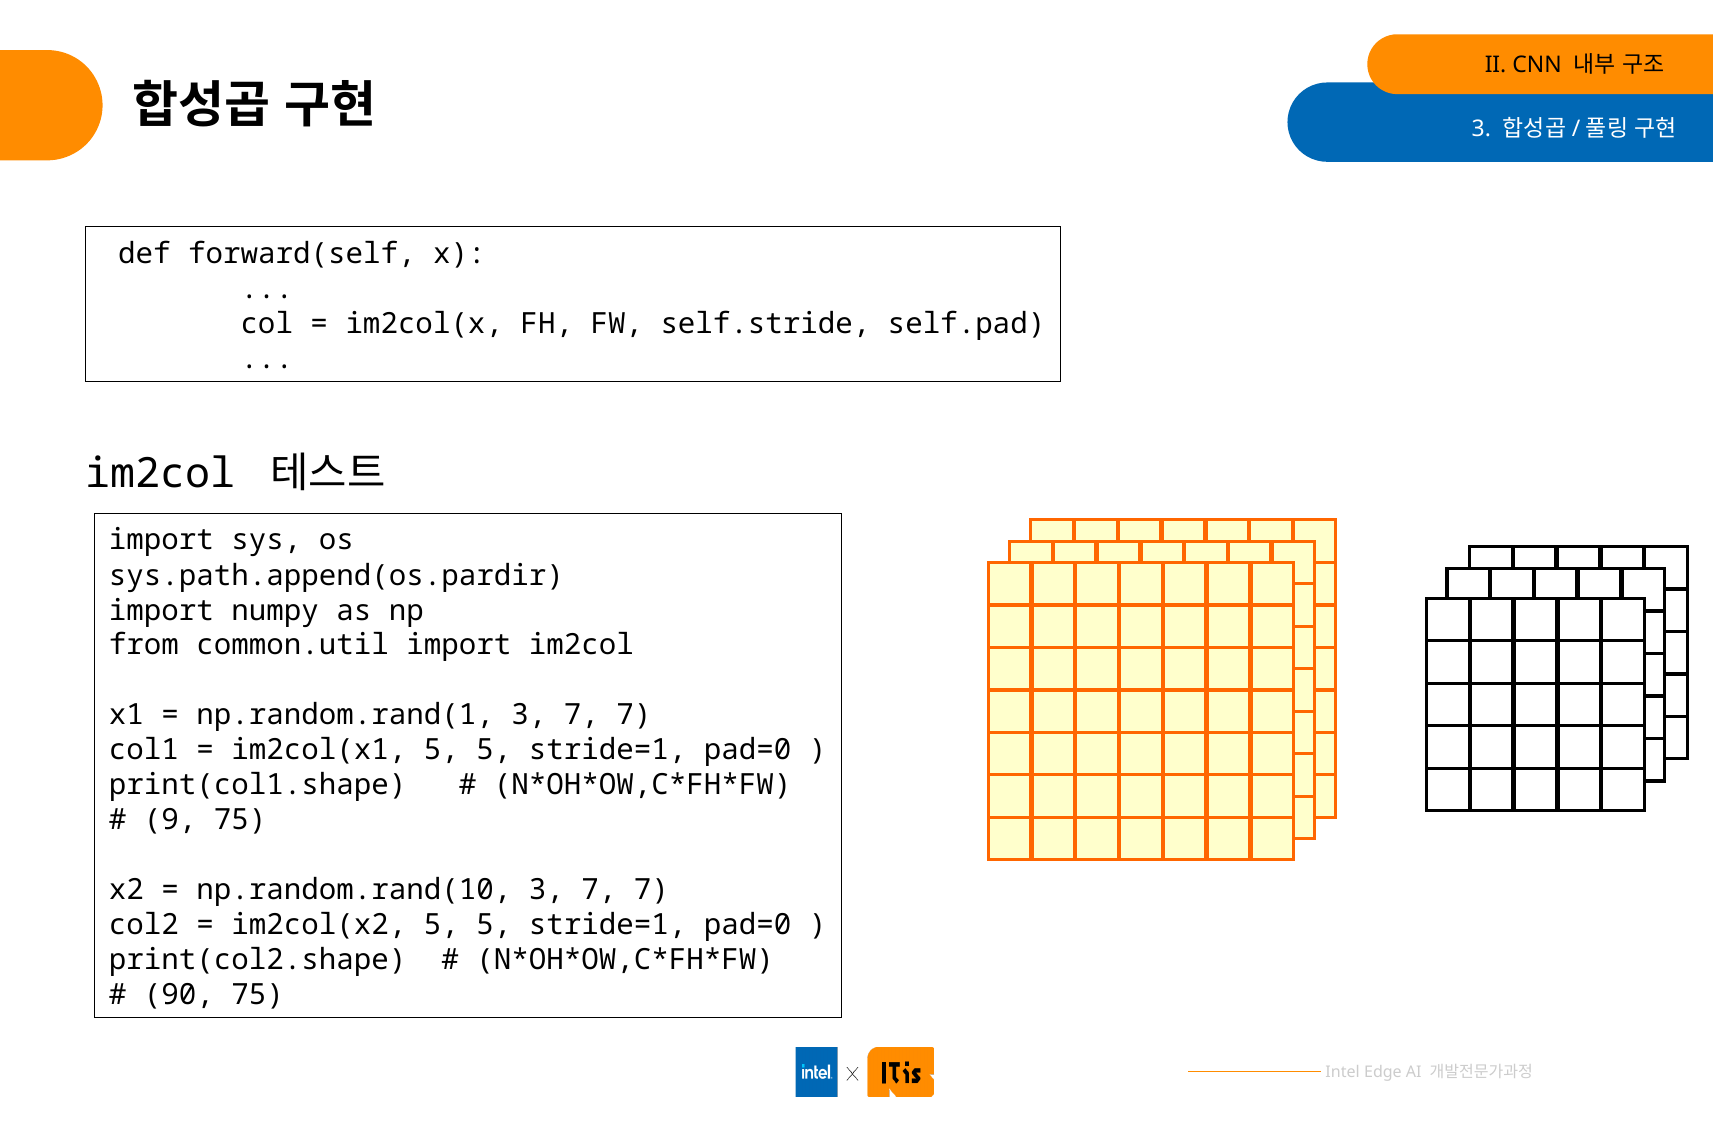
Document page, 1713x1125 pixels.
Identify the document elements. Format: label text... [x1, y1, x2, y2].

title 합성곱 구현 [117, 51, 1167, 162]
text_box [1009, 541, 1315, 839]
text_box def forward(self, x): ... col = im2col(x, FH, FW, self.stride, self.pad) ... [85, 226, 1061, 382]
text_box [988, 562, 1294, 860]
text_box 3. 합성곱/풀링 구현 [1444, 106, 1693, 149]
text_box import sys, os sys.path.append(os.pardir) import numpy as np from common.util import im2col x1 = np.random.rand(1, 3, 7, 7) col1 = im2col(x1, 5, 5, stride=1, pad=0 ) print(col1.shape) # (N*OH*OW,C*FH*FW) # (9, 75) x2 = np.random.rand(10, 3, 7, 7) col2 = im2col(x2, 5, 5, stride=1, pad=0 ) print(col2.shape) # (N*OH*OW,C*FH*FW) # (90, 75) [94, 513, 842, 1018]
text_box [11, 13, 778, 80]
text_box II. CNN 내부 구조 [1456, 42, 1680, 85]
text_box im2col 테스트 [70, 438, 401, 503]
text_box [1469, 546, 1688, 759]
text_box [1446, 568, 1665, 781]
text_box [1426, 598, 1645, 811]
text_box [1030, 519, 1336, 818]
